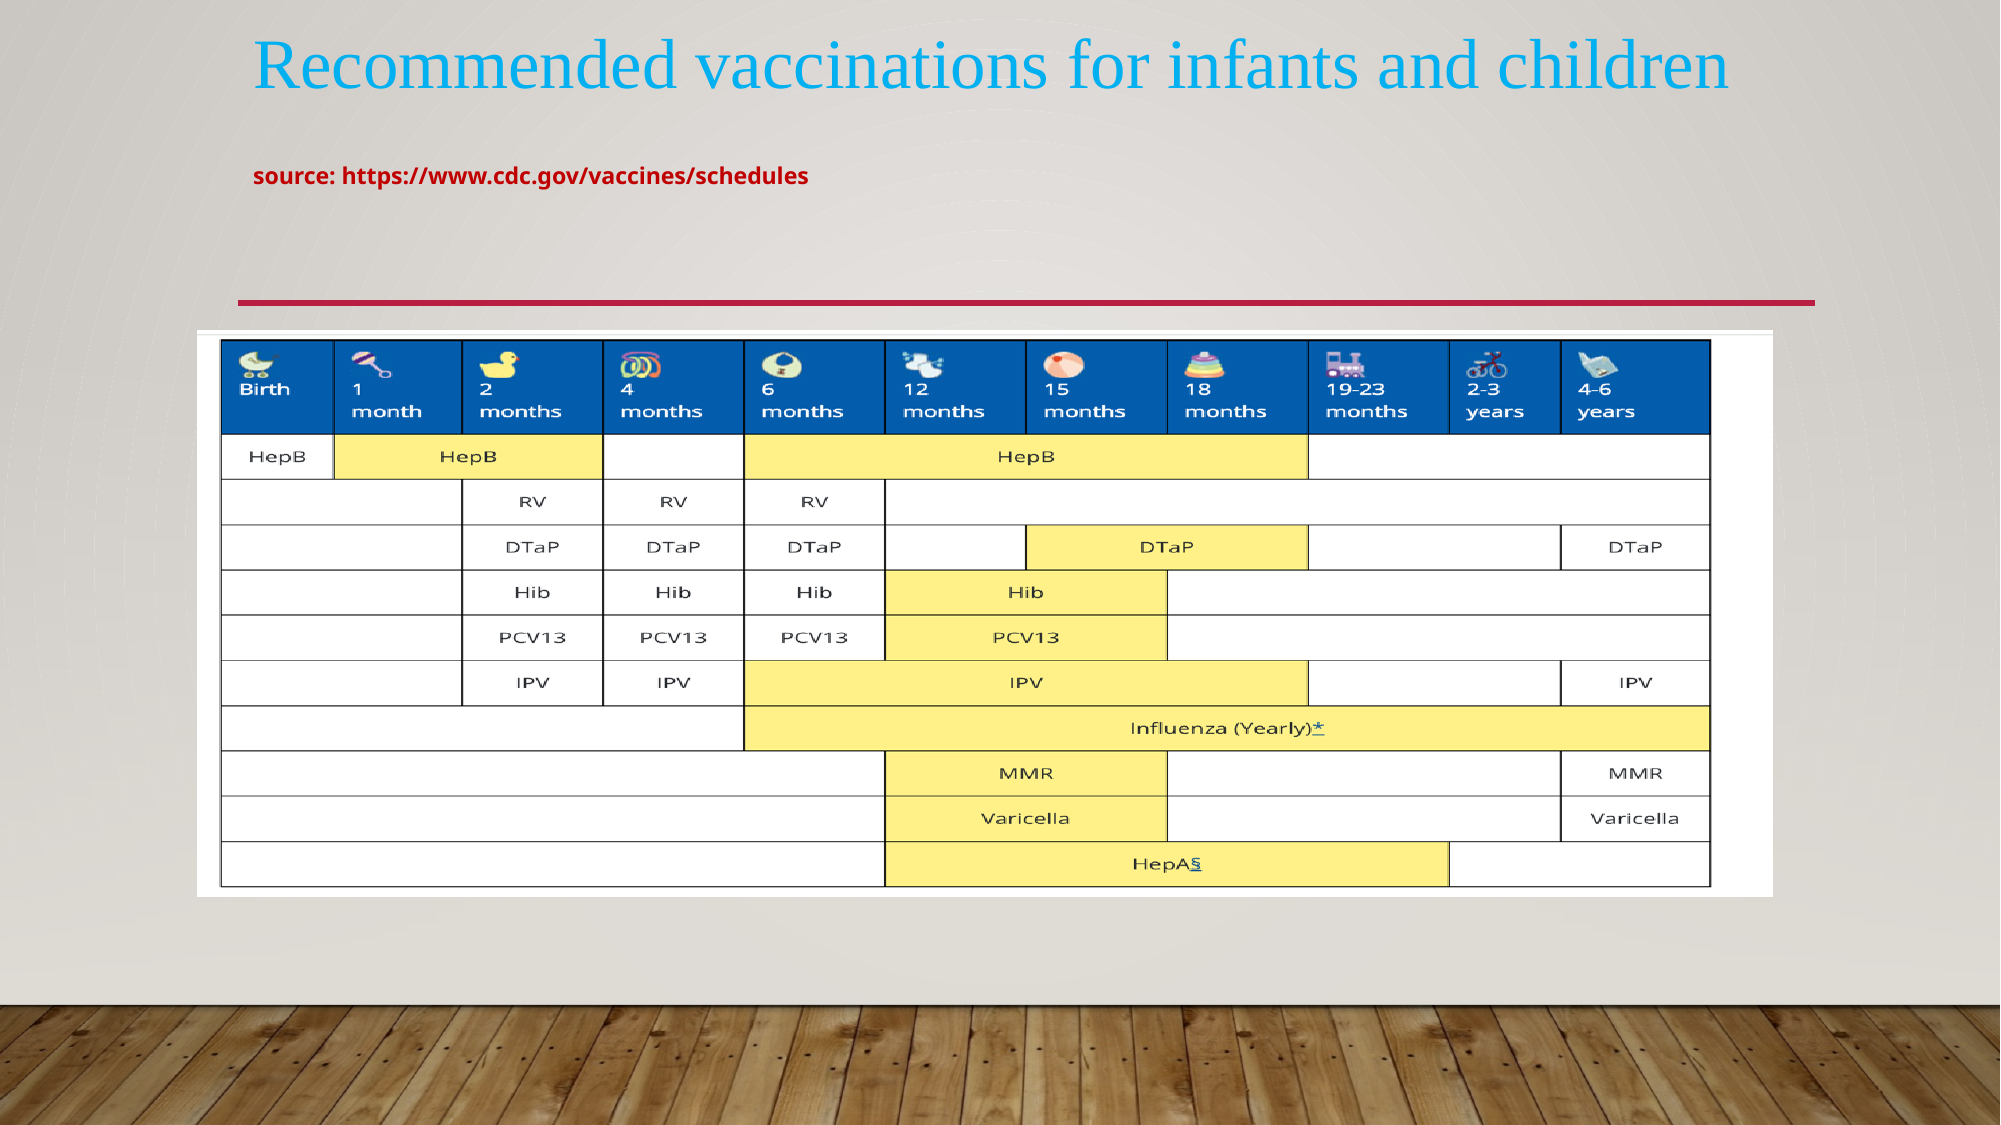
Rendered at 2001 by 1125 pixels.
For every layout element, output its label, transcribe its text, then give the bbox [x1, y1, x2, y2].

title Recommended vaccinations for infants and children source: https://www.cdc.gov/vaccines/schedules [238, 19, 1773, 298]
picture [0, 1005, 2000, 1125]
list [196, 330, 1773, 897]
